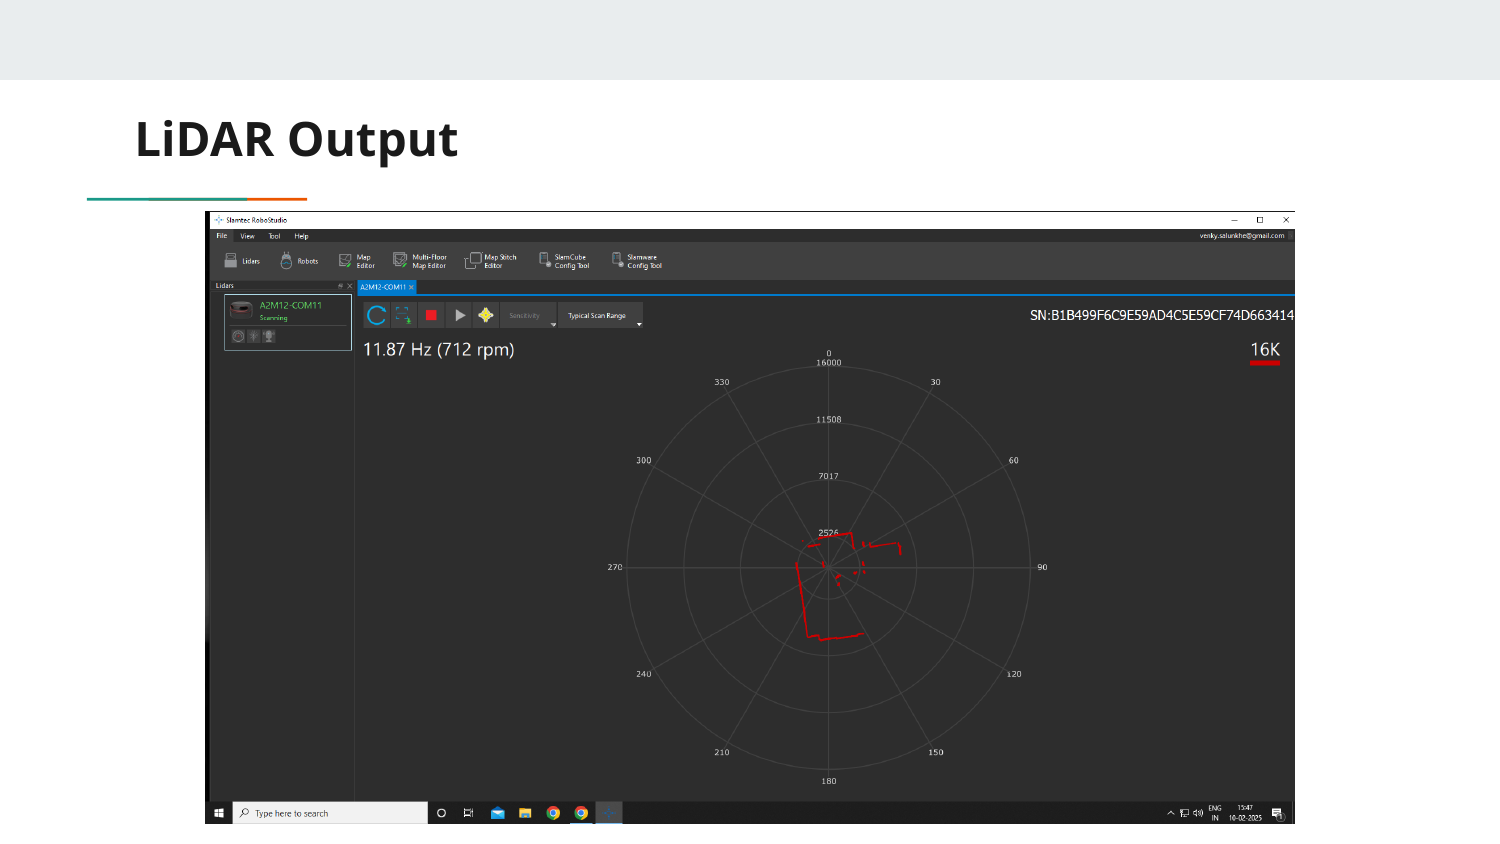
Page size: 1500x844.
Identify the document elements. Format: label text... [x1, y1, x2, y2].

picture [205, 211, 1295, 825]
title LiDAR Output [119, 93, 1381, 182]
